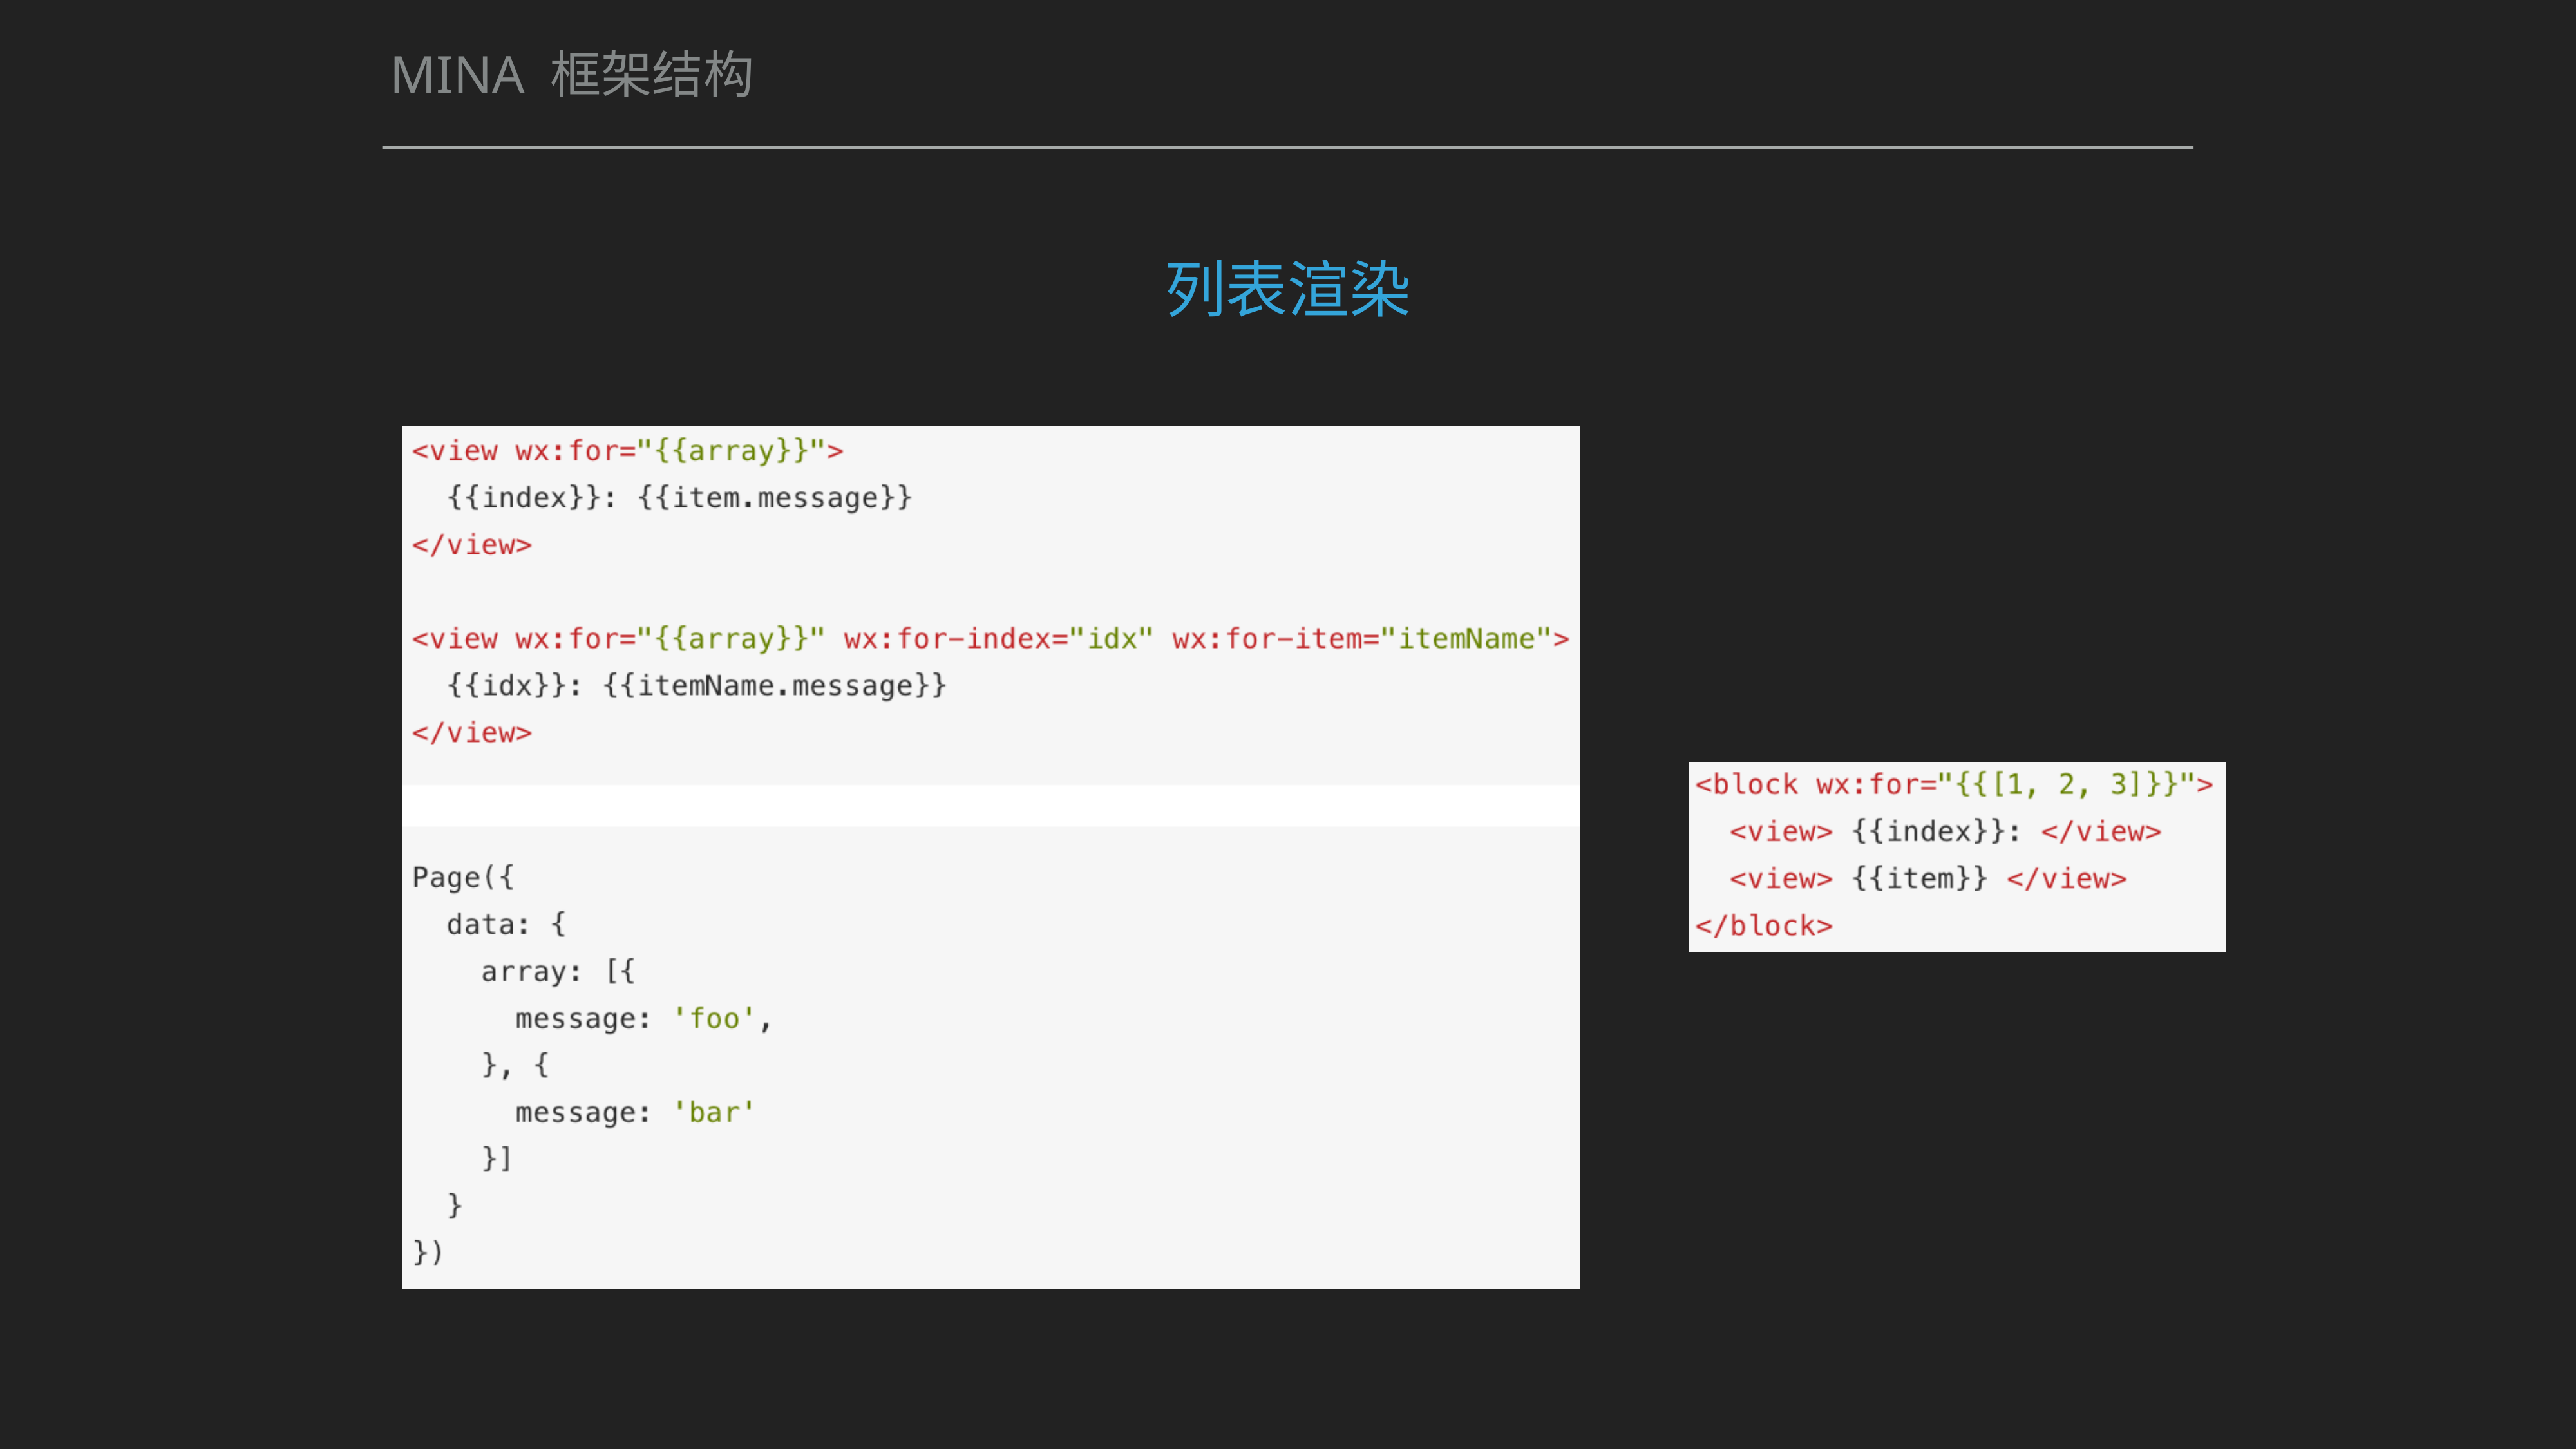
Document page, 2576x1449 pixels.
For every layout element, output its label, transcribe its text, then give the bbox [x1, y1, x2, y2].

picture [402, 425, 1580, 1289]
text_box 列表渲染 [1157, 243, 1419, 332]
title MINA 框架结构 [382, 46, 2194, 155]
picture [1689, 762, 2227, 952]
